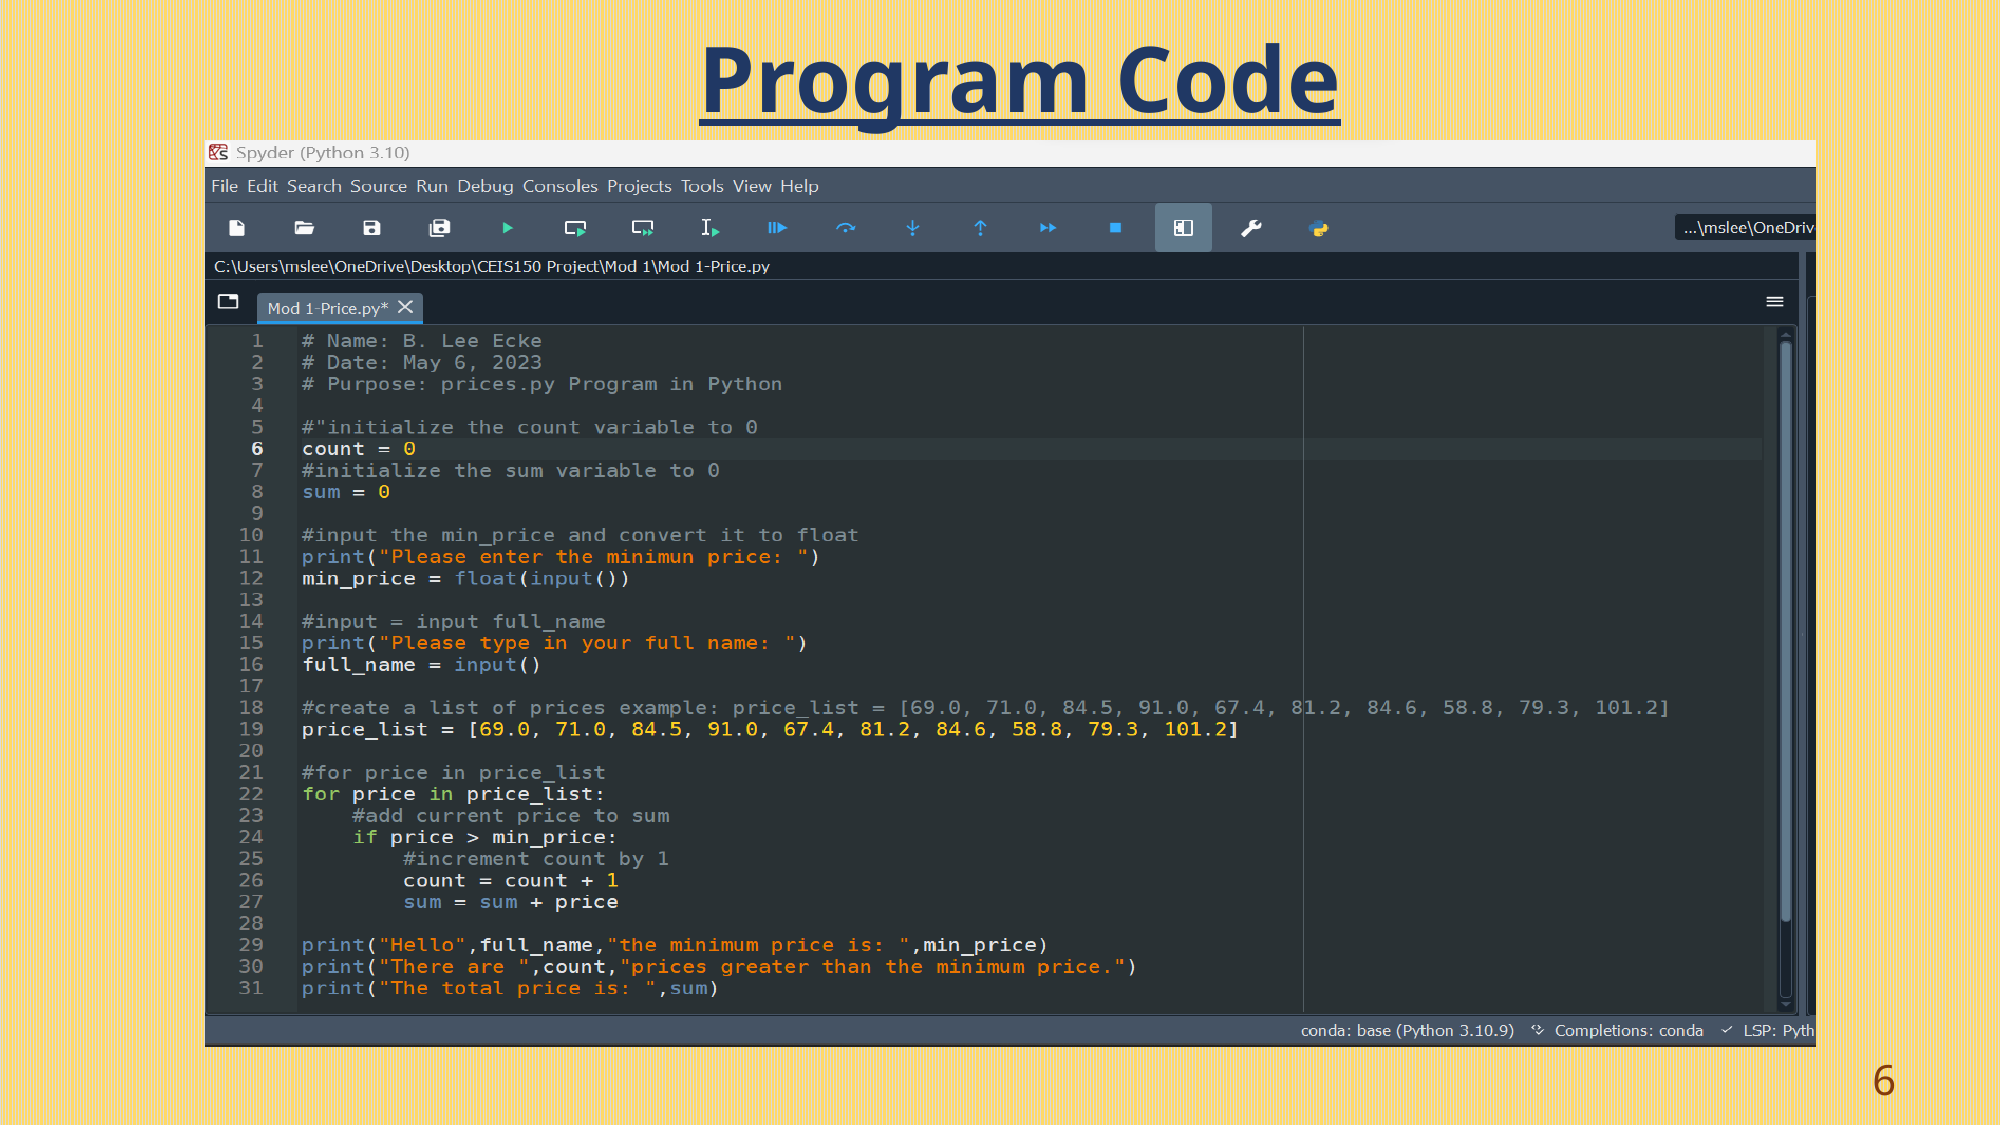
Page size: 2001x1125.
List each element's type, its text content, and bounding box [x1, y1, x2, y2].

picture [205, 140, 1816, 1047]
title Program Code [197, 26, 1843, 58]
text_box 6 [1815, 1046, 1954, 1112]
list [184, 58, 1843, 407]
